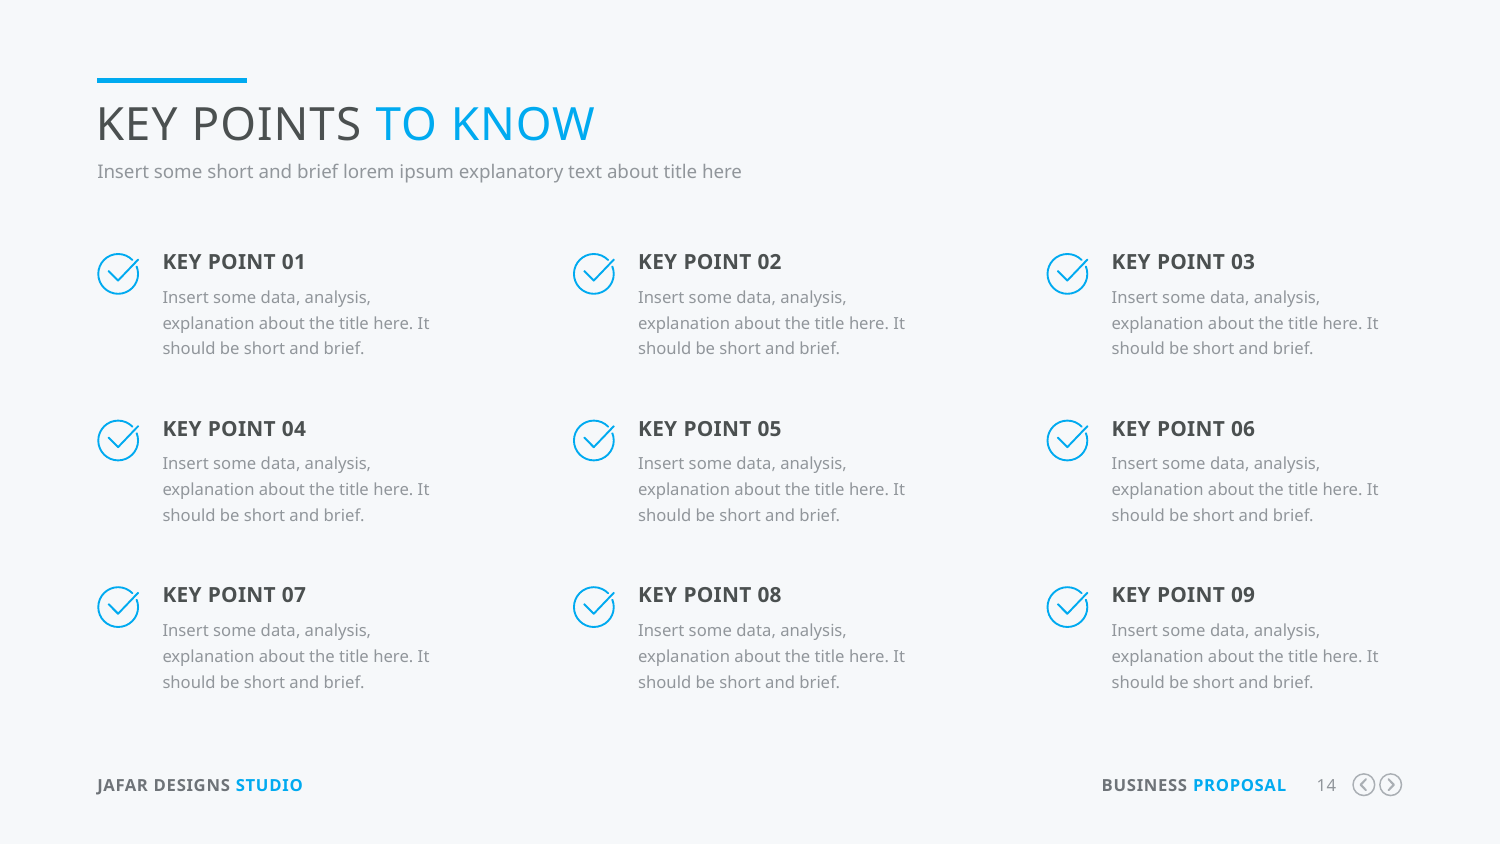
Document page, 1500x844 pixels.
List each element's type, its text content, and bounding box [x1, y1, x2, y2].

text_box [162, 582, 452, 693]
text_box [1111, 248, 1401, 360]
text_box [1046, 253, 1089, 295]
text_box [162, 415, 452, 526]
text_box [573, 253, 615, 295]
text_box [638, 582, 927, 693]
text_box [638, 248, 927, 360]
text_box [573, 586, 615, 628]
text_box [97, 253, 140, 295]
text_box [638, 415, 927, 526]
text_box [1046, 419, 1089, 462]
text_box [573, 419, 615, 462]
list Insert some short and brief lorem ipsum explanatory text about title here [97, 157, 1403, 181]
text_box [1111, 415, 1401, 526]
text_box [97, 419, 140, 462]
text_box [1046, 586, 1089, 628]
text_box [1111, 582, 1401, 693]
text_box [97, 586, 140, 628]
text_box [162, 248, 452, 360]
list Key Points to Know [95, 94, 1401, 158]
